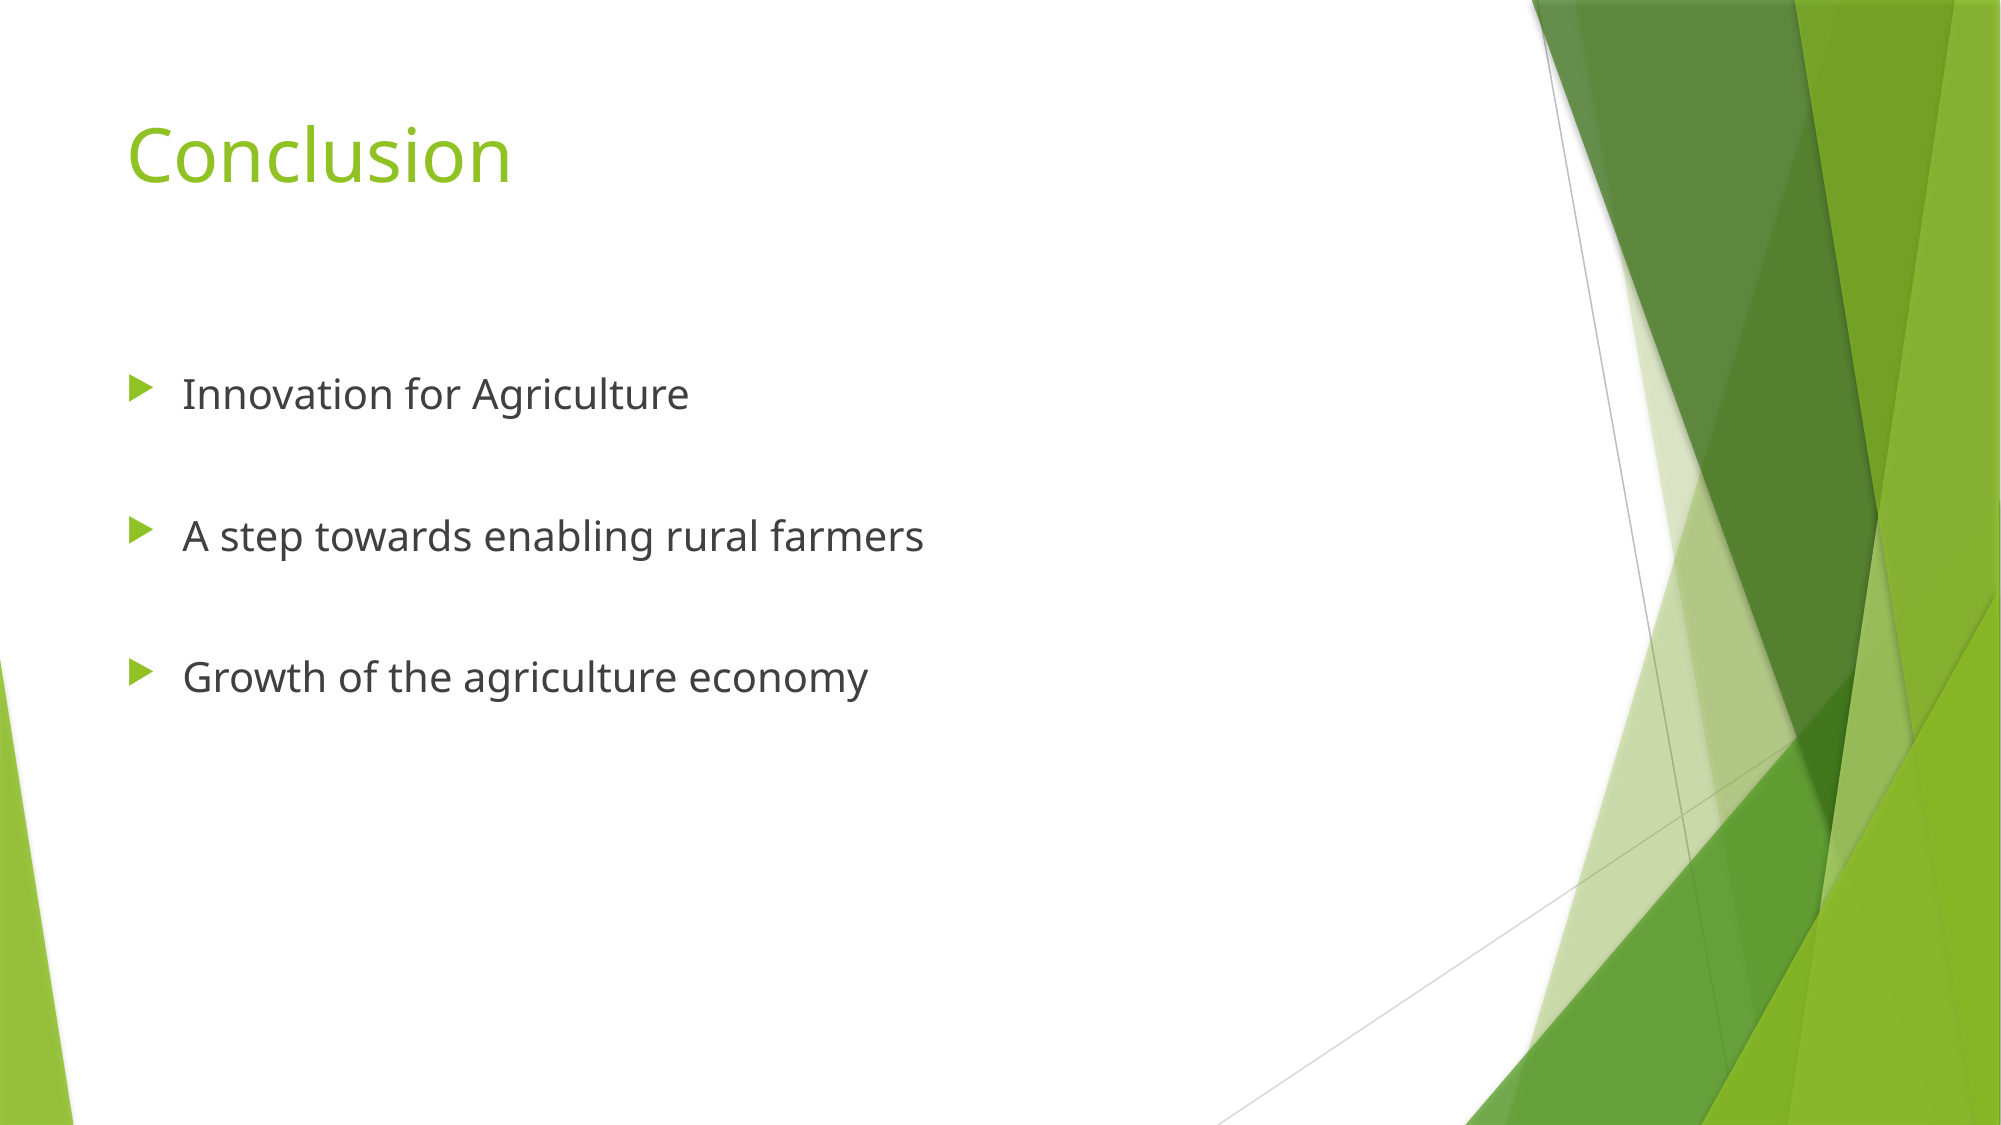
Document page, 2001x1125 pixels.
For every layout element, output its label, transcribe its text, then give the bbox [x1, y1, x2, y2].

title Conclusion [111, 99, 1522, 317]
list Innovation for Agriculture A step towards enabling rural farmers Growth of the agriculture economy [111, 360, 1105, 809]
